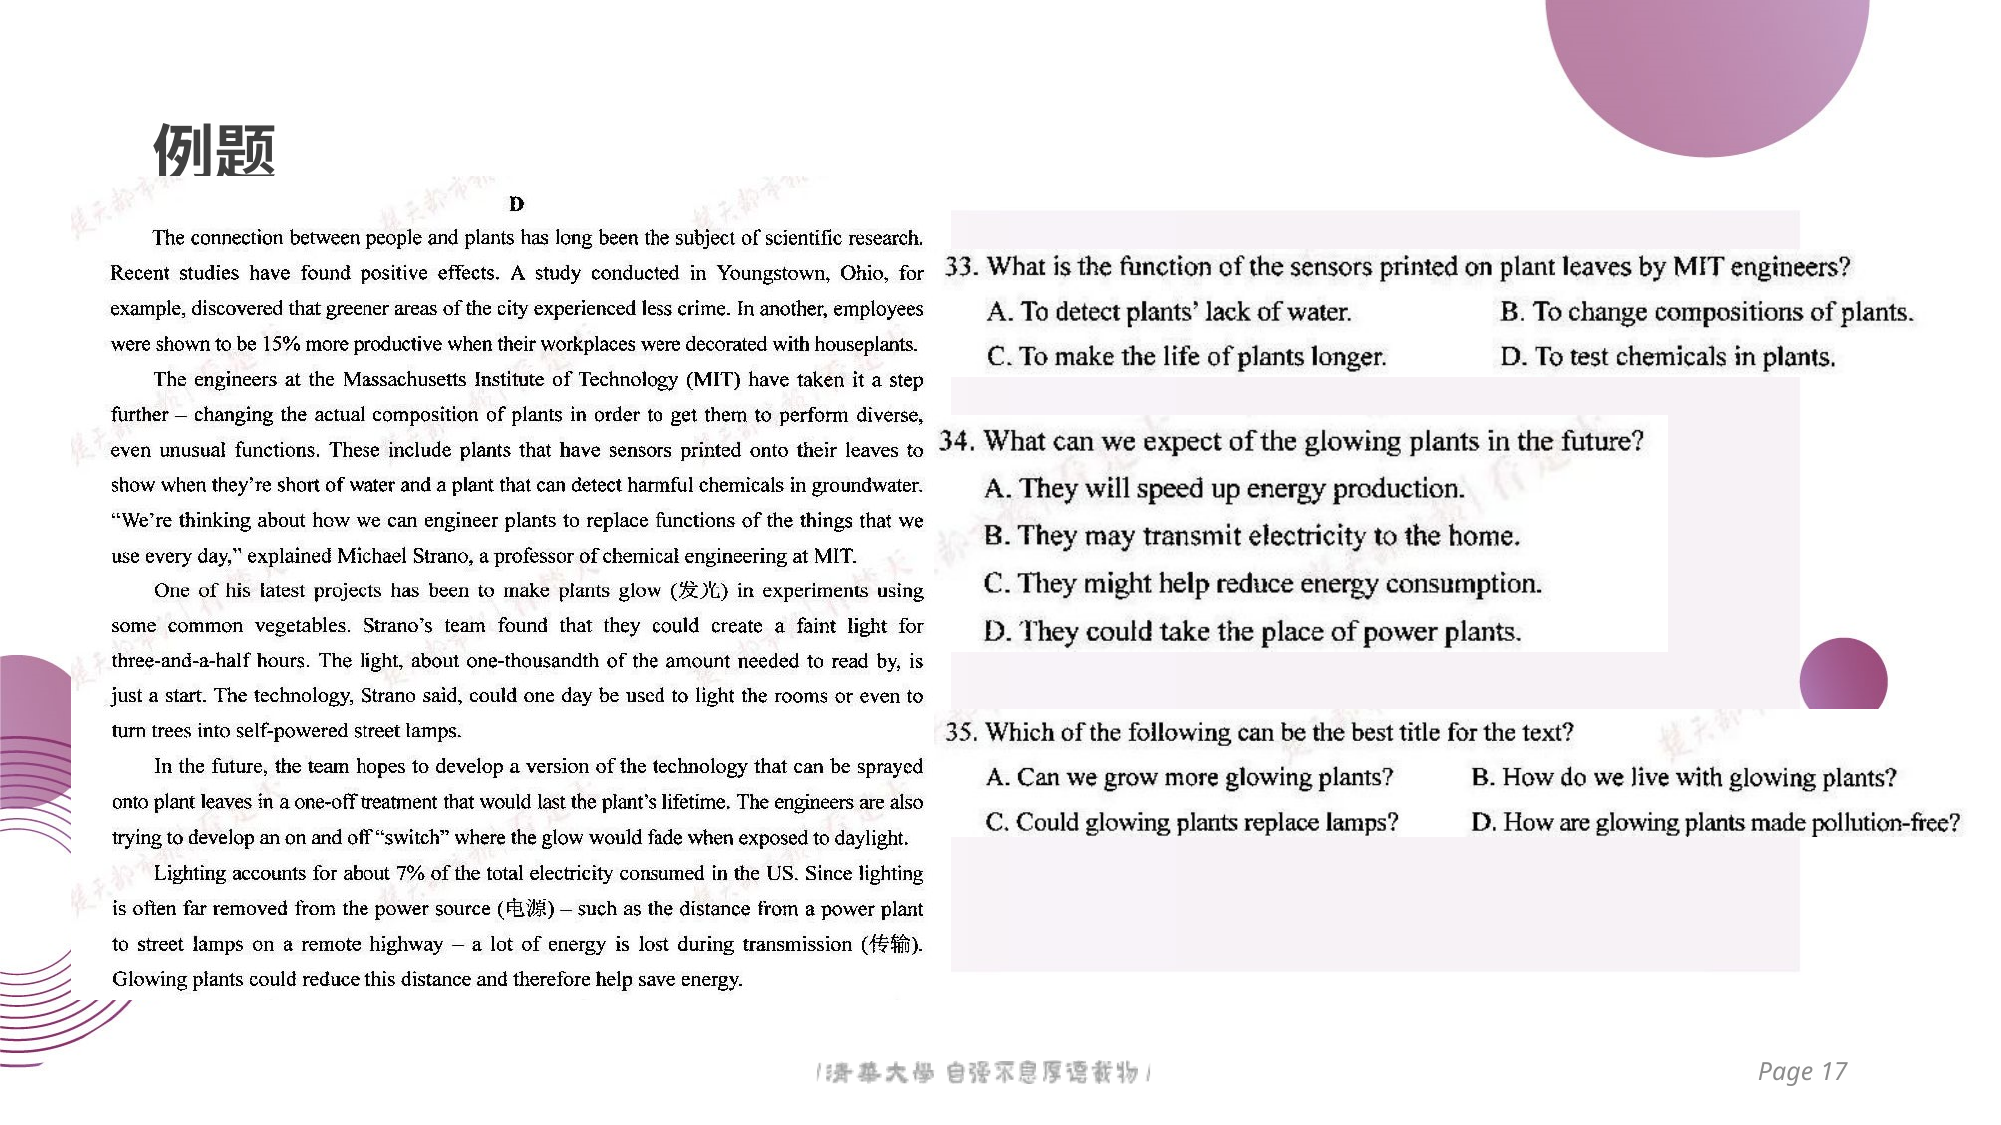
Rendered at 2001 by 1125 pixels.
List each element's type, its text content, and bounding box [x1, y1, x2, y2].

title 例题 [137, 108, 1543, 205]
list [934, 709, 1983, 837]
picture [0, 0, 2001, 1125]
slide_number Page 17 [1412, 1042, 1863, 1103]
